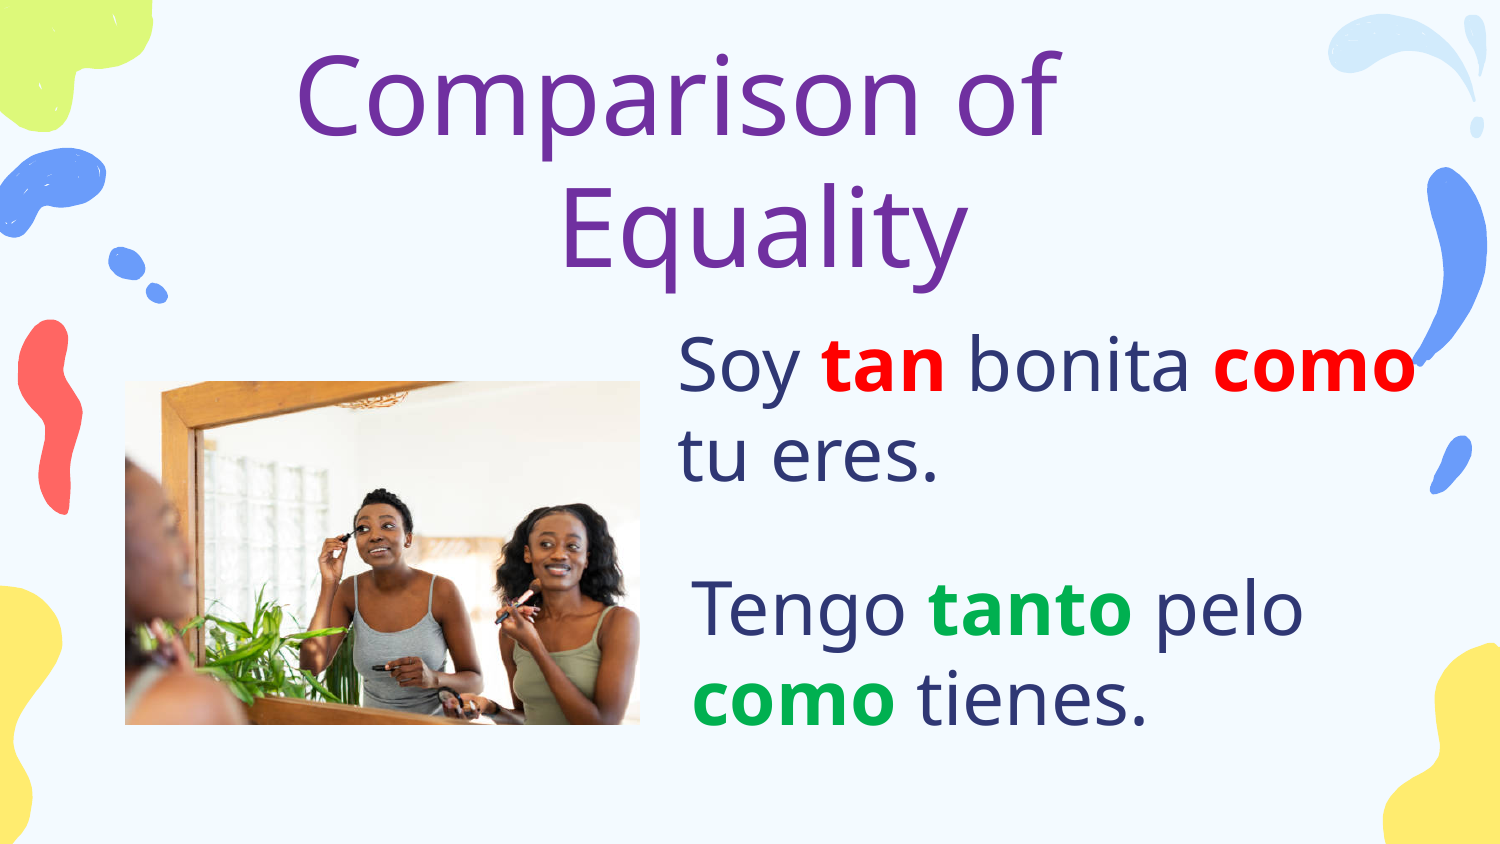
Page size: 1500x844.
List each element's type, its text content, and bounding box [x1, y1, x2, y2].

text_box Soy tan bonita como tu eres. [662, 309, 1438, 505]
text_box Tengo tanto pelo como tienes. [676, 553, 1426, 749]
title Comparison of Equality [125, 16, 1400, 298]
picture [124, 380, 640, 725]
